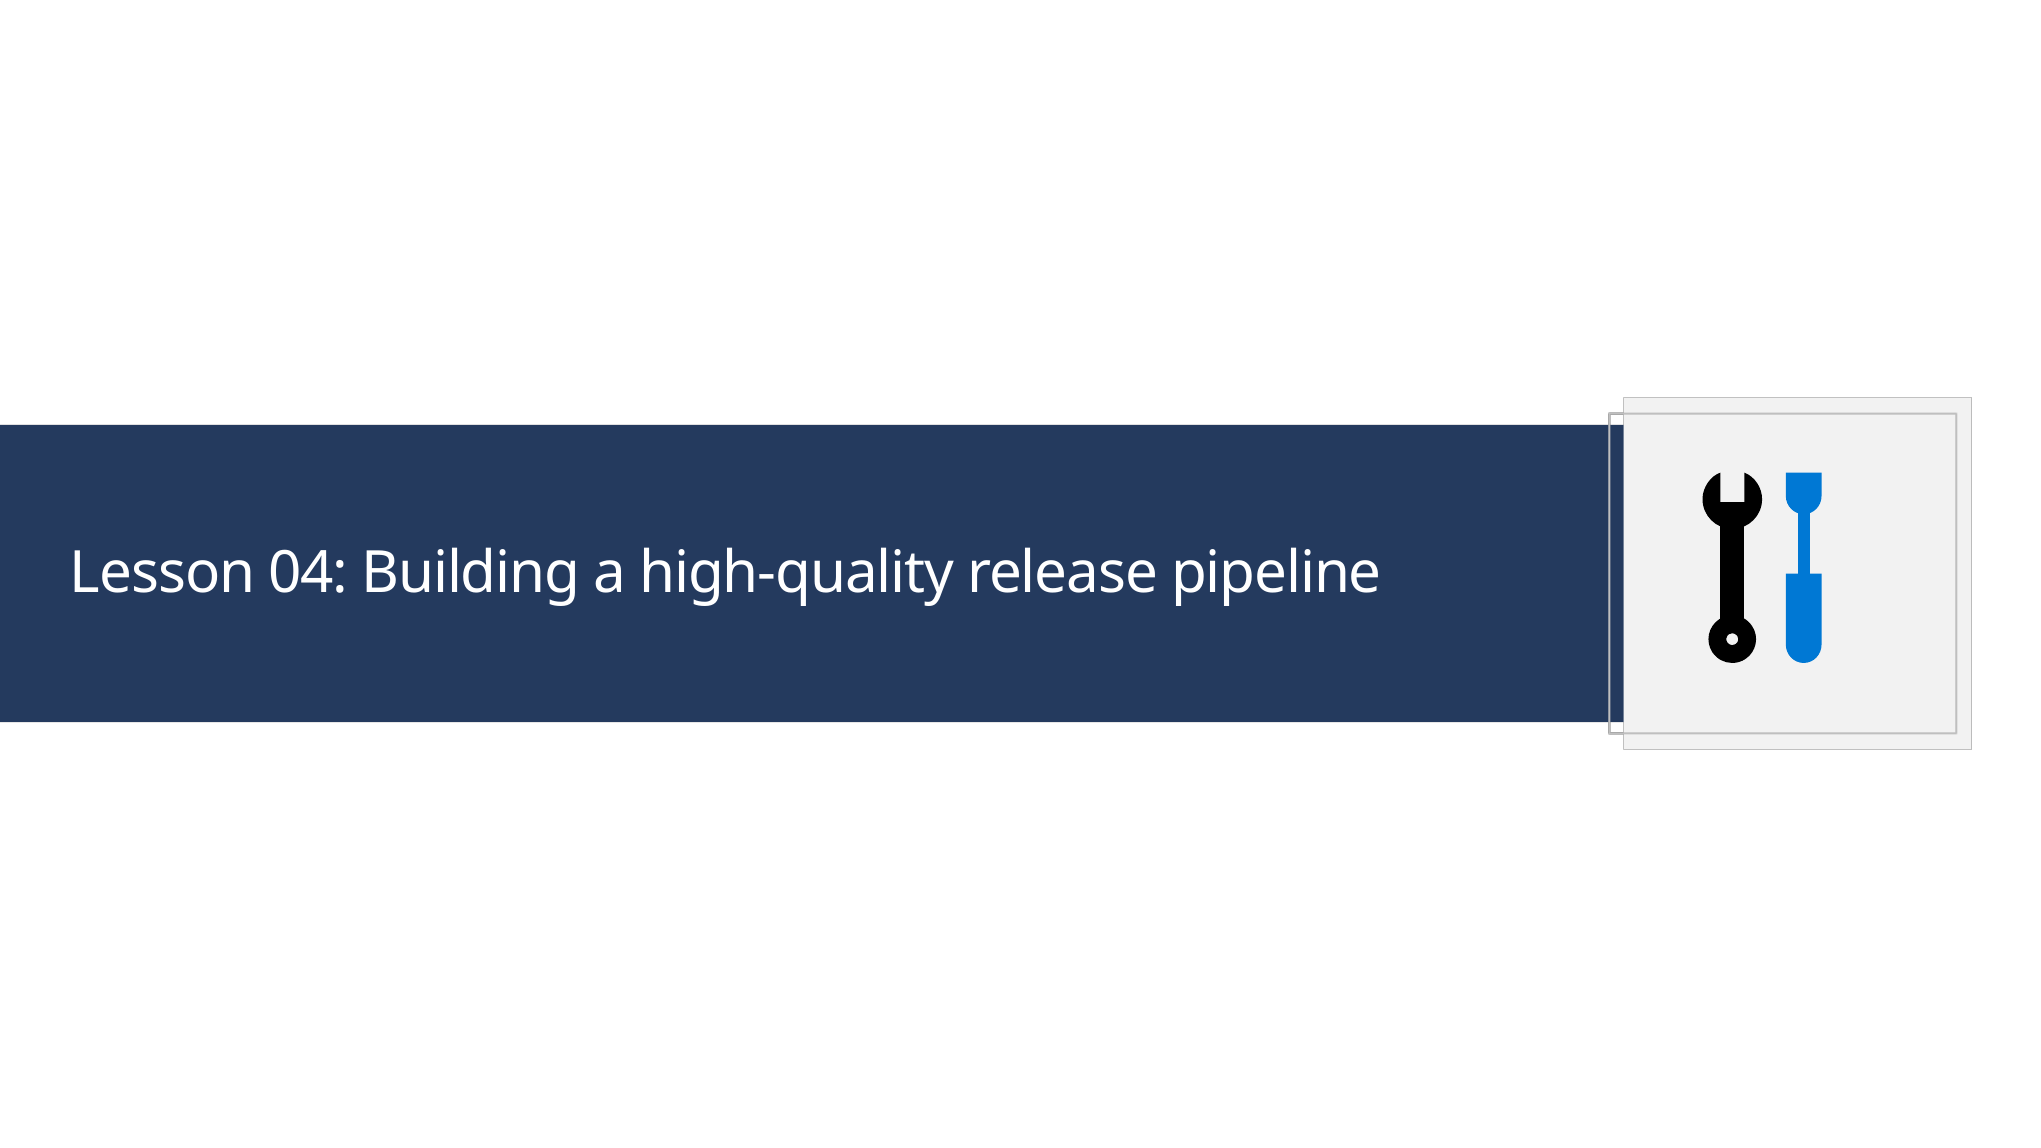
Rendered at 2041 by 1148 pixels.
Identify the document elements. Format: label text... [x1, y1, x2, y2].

picture [0, 0, 2041, 1148]
title Lesson 04: Building a high-quality release pipeline [70, 541, 1586, 606]
